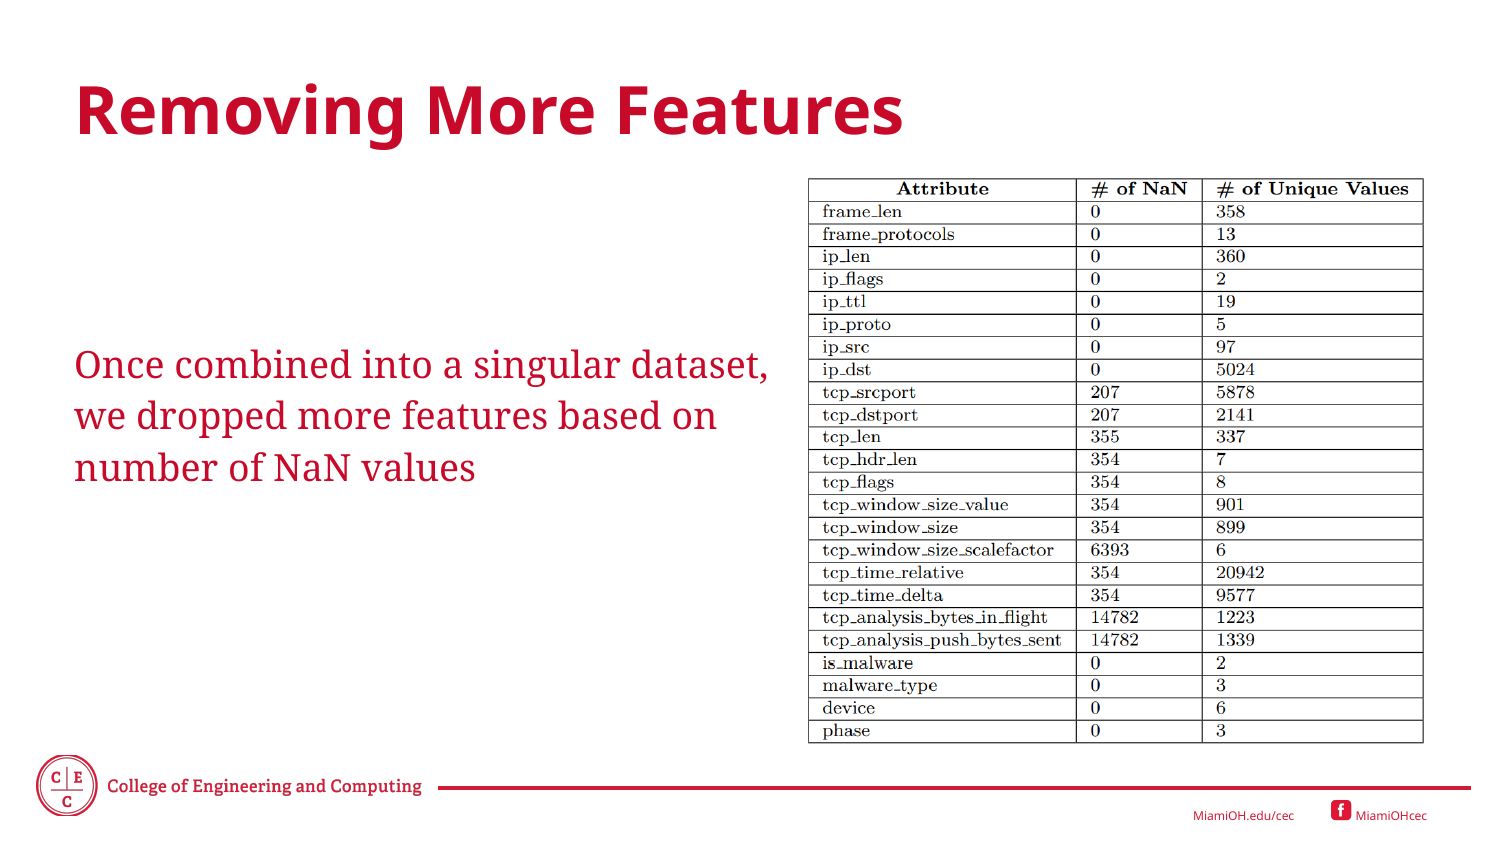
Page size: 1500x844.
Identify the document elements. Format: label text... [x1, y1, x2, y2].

picture [805, 174, 1425, 746]
list Once combined into a singular dataset, we dropped more features based on number of NaN values [59, 318, 795, 525]
picture [36, 755, 425, 816]
picture [1329, 798, 1354, 823]
list Removing More Features [59, 53, 1375, 175]
